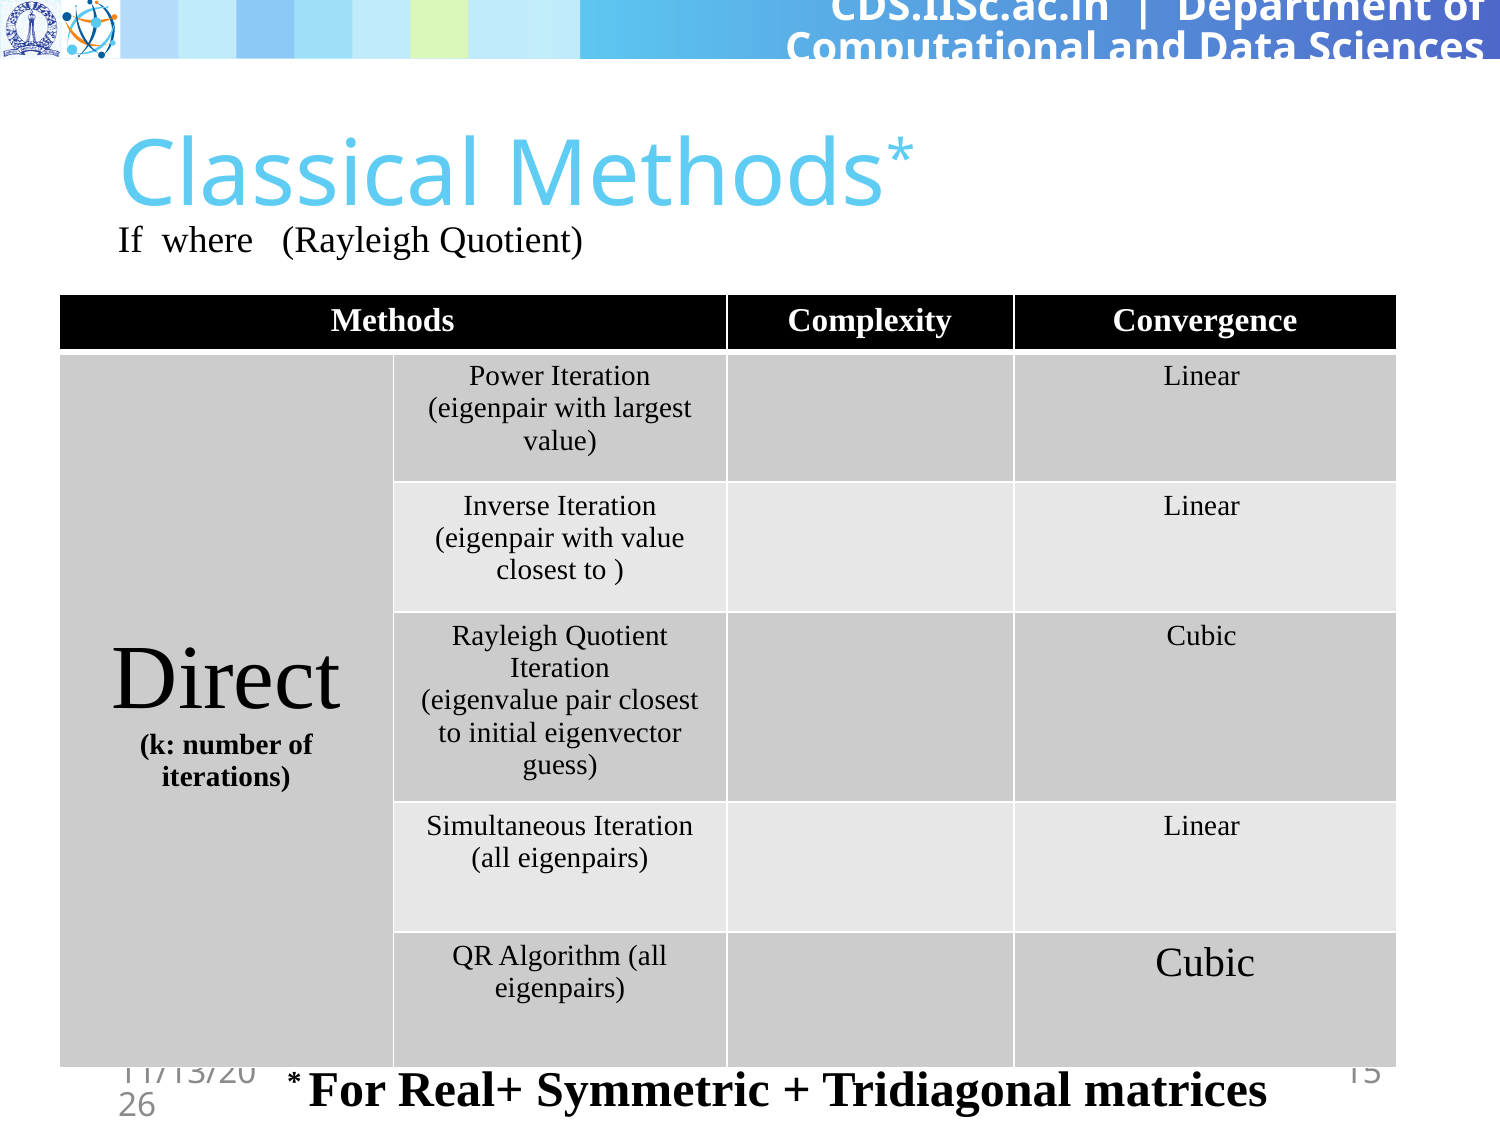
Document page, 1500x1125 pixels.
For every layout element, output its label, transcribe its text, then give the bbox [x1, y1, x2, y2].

title Classical Methods* [103, 66, 1397, 285]
text_box * For Real+ Symmetric + Tridiagonal matrices [272, 1049, 1323, 1124]
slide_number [103, 1068, 272, 1103]
slide_number 15 [1323, 1068, 1397, 1103]
